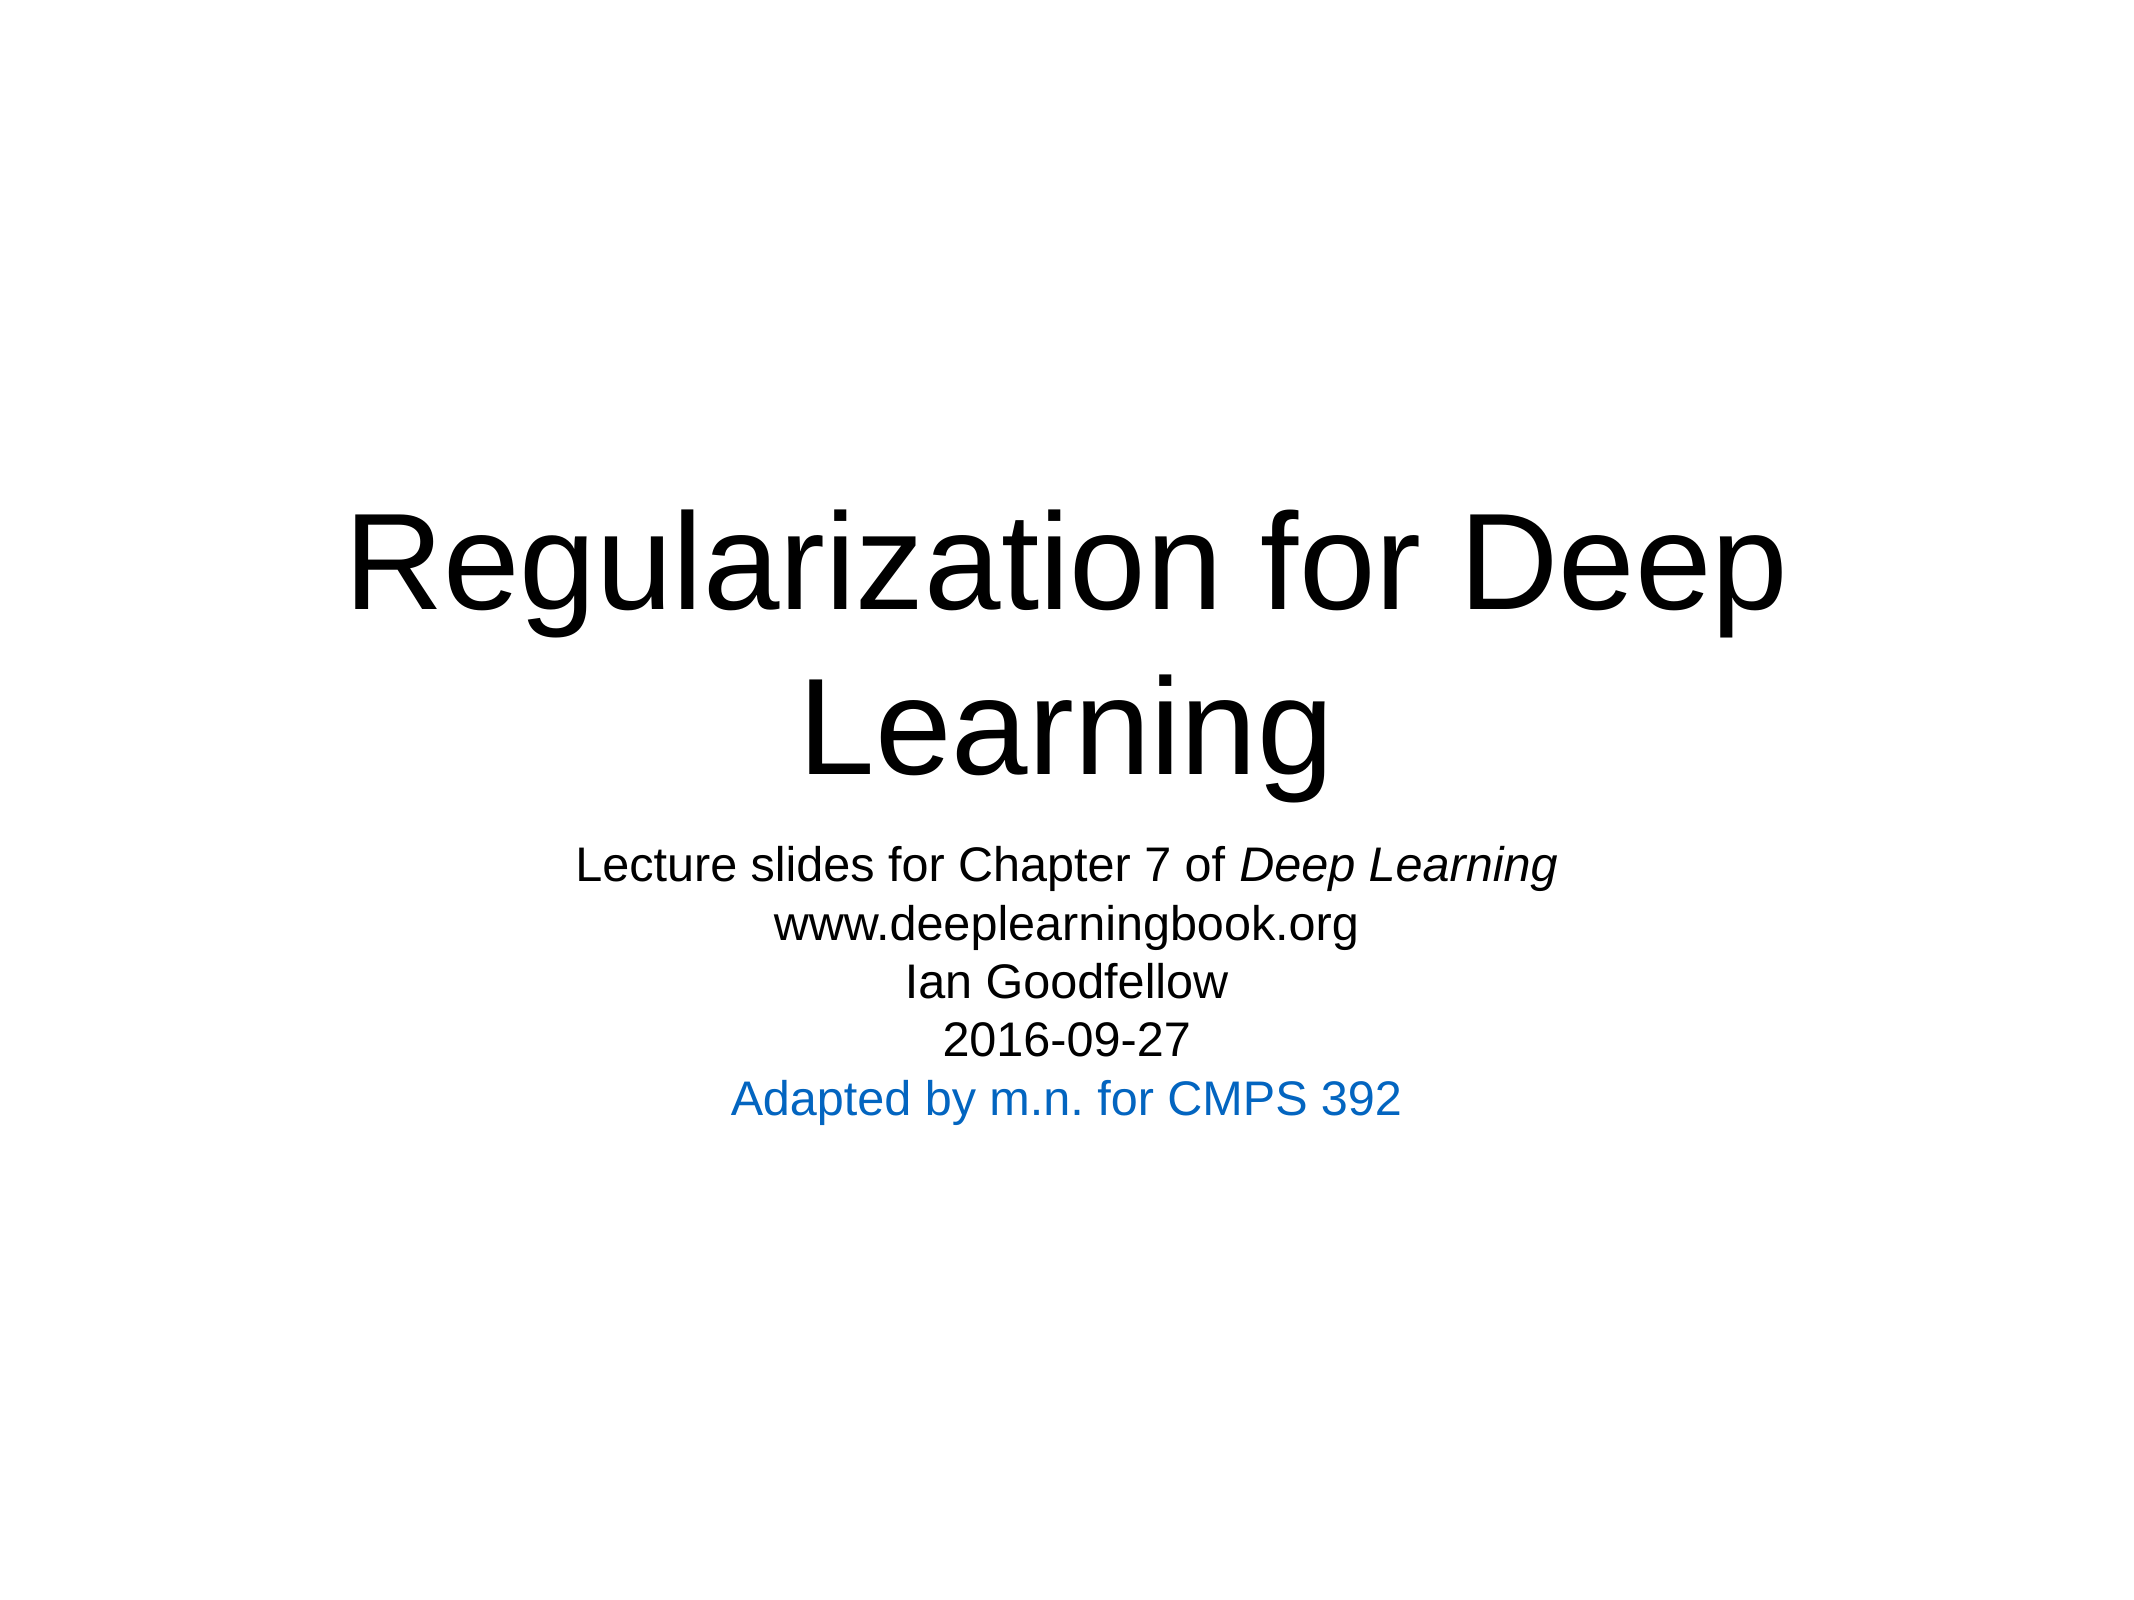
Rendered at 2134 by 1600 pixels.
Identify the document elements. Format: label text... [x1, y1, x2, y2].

title Regularization for Deep Learning [207, 268, 1926, 811]
list Lecture slides for Chapter 7 of Deep Learning www.deeplearningbook.org Ian Goodfellow 2016-09-27 Adapted by m.n. for CMPS 392 [207, 824, 1926, 1137]
